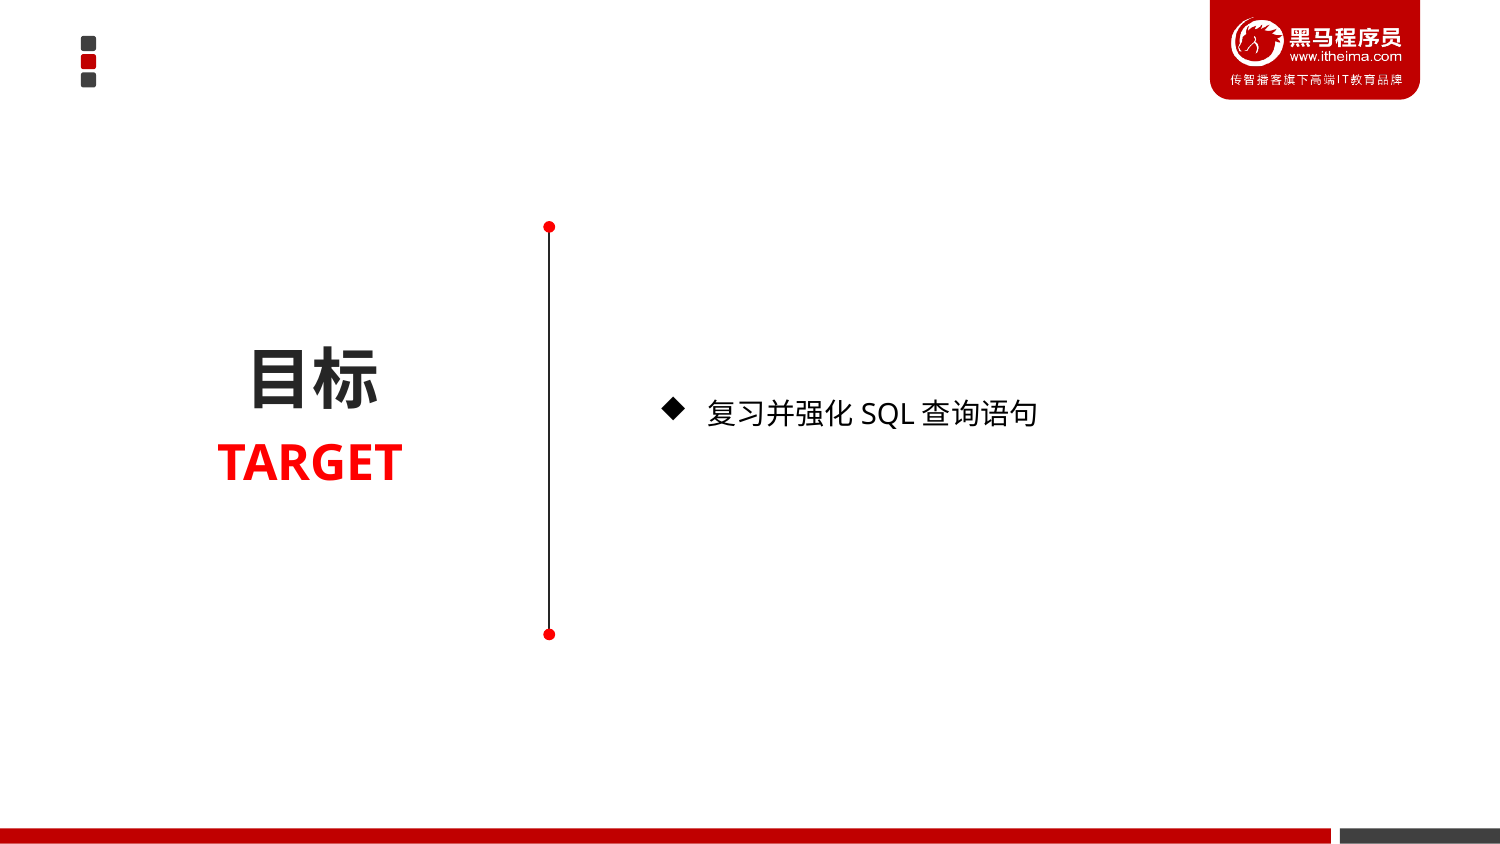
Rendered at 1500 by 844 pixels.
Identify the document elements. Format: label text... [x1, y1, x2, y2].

text_box [541, 628, 558, 643]
text_box [541, 219, 558, 234]
picture [1212, 8, 1421, 94]
text_box 复习并强化SQL查询语句 [643, 352, 1054, 438]
text_box 目标 [171, 315, 454, 449]
text_box TARGET [206, 422, 544, 507]
